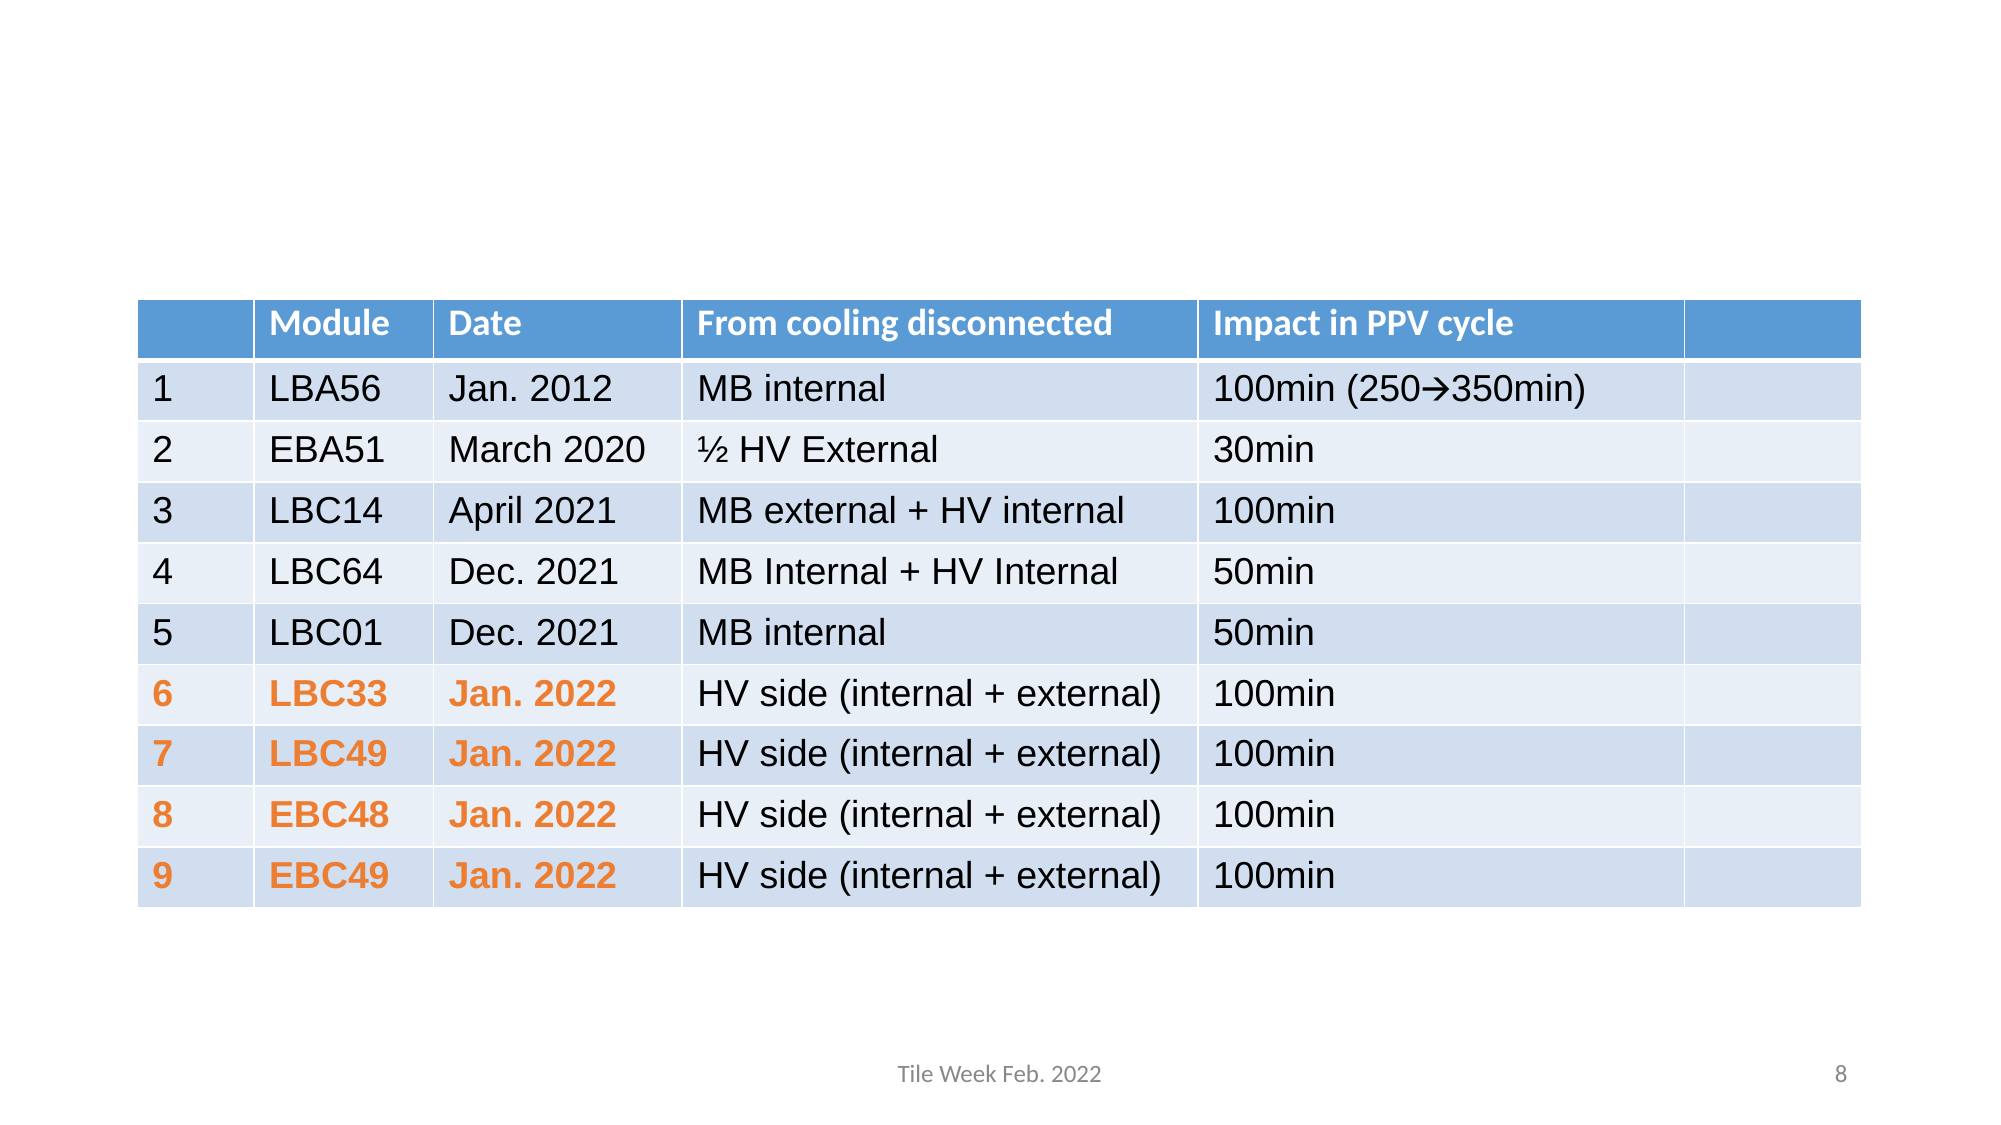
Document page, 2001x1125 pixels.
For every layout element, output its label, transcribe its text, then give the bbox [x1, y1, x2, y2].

table_header From cooling disconnected [683, 300, 1197, 358]
table_cell [1685, 483, 1861, 542]
table_cell [1685, 422, 1861, 481]
table_cell [1685, 848, 1861, 907]
table_cell Dec. 2021 [434, 544, 681, 603]
table_header Impact in PPV cycle [1199, 300, 1684, 358]
table_cell MB internal [683, 363, 1197, 420]
table_cell HV side (internal + external) [683, 848, 1197, 907]
table_cell LBC64 [255, 544, 433, 603]
table_cell HV side (internal + external) [683, 787, 1197, 846]
table_cell MB internal [683, 604, 1197, 664]
table_cell LBA56 [255, 363, 433, 420]
table_cell 3 [138, 483, 253, 542]
table_cell EBC49 [255, 848, 433, 907]
table_cell LBC01 [255, 604, 433, 664]
table_cell 100min [1199, 787, 1684, 846]
table_cell ½ HV External [683, 422, 1197, 481]
table_cell LBC14 [255, 483, 433, 542]
table_cell 50min [1199, 544, 1684, 603]
table_cell MB external + HV internal [683, 483, 1197, 542]
table_cell 5 [138, 604, 253, 664]
table_cell [1685, 665, 1861, 724]
table_cell 100min [1199, 483, 1684, 542]
table_cell 100min [1199, 726, 1684, 785]
table_cell [1685, 604, 1861, 664]
table_cell HV side (internal + external) [683, 665, 1197, 724]
table_header [138, 300, 253, 358]
table_cell LBC49 [255, 726, 433, 785]
table_cell 4 [138, 544, 253, 603]
table_cell 2 [138, 422, 253, 481]
table_cell 100min (250🡪350min) [1199, 363, 1684, 420]
table_cell 8 [138, 787, 253, 846]
table_cell Jan. 2022 [434, 665, 681, 724]
table_cell HV side (internal + external) [683, 726, 1197, 785]
table_cell Dec. 2021 [434, 604, 681, 664]
table_cell [1685, 544, 1861, 603]
table_cell 9 [138, 848, 253, 907]
table_cell EBC48 [255, 787, 433, 846]
table_cell 50min [1199, 604, 1684, 664]
table_cell EBA51 [255, 422, 433, 481]
table_cell Jan. 2022 [434, 848, 681, 907]
table_header Module [255, 300, 433, 358]
table_header Date [434, 300, 681, 358]
table_cell April 2021 [434, 483, 681, 542]
table_cell 30min [1199, 422, 1684, 481]
table_cell Jan. 2012 [434, 363, 681, 420]
slide_number ‹#› [1412, 1042, 1863, 1103]
table_cell LBC33 [255, 665, 433, 724]
table_cell 100min [1199, 848, 1684, 907]
table_cell 7 [138, 726, 253, 785]
table_cell MB Internal + HV Internal [683, 544, 1197, 603]
table_cell [1685, 787, 1861, 846]
table_cell Jan. 2022 [434, 787, 681, 846]
table_header [1685, 300, 1861, 358]
table_cell [1685, 363, 1861, 420]
table_cell 6 [138, 665, 253, 724]
table_cell 100min [1199, 665, 1684, 724]
table_cell March 2020 [434, 422, 681, 481]
footer Tile Week Feb. 2022 [662, 1042, 1338, 1103]
table_cell [1685, 726, 1861, 785]
table_cell 1 [138, 363, 253, 420]
table_cell Jan. 2022 [434, 726, 681, 785]
